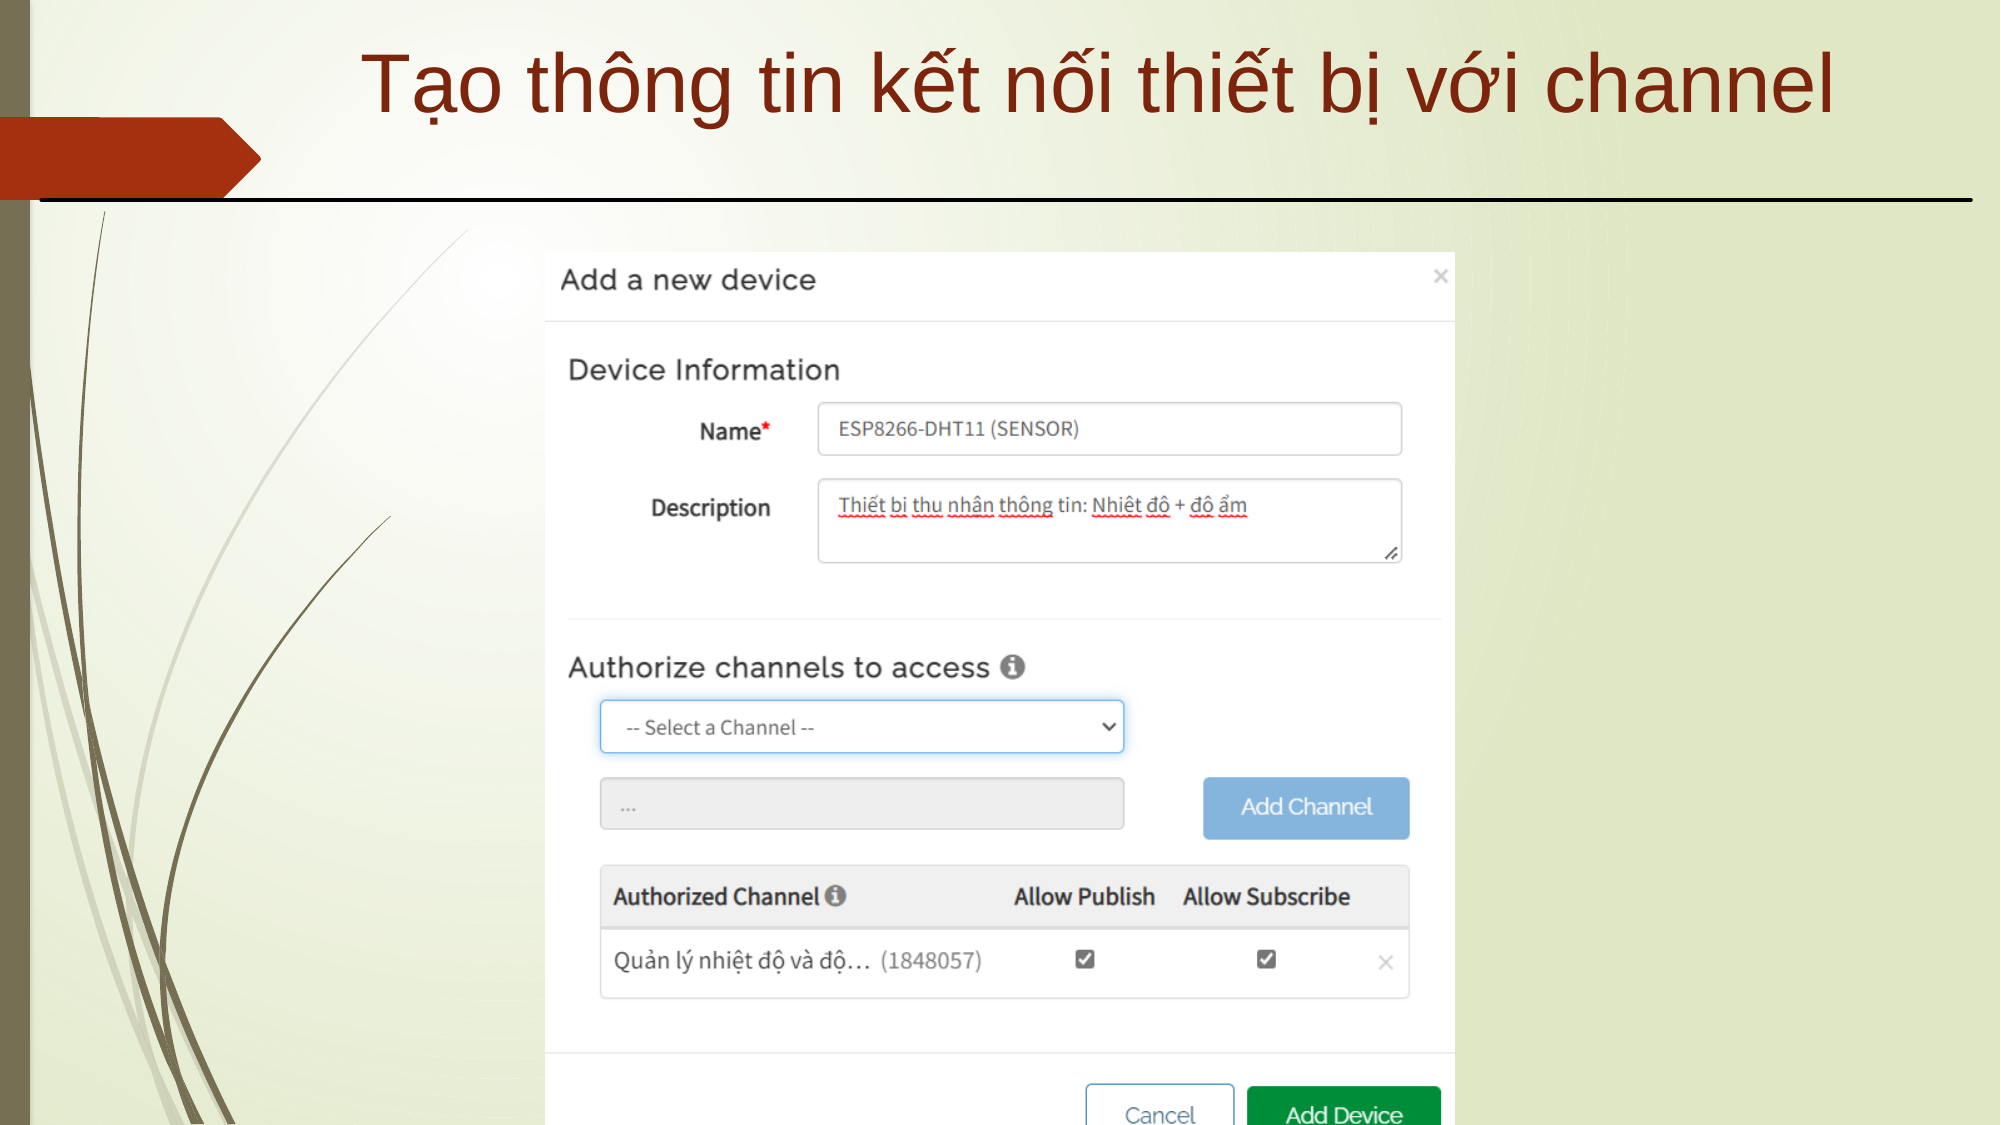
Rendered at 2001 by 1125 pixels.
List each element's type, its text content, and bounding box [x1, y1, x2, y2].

title Tạo thông tin kết nối thiết bị với channel [249, 10, 1948, 148]
picture [545, 251, 1455, 1125]
